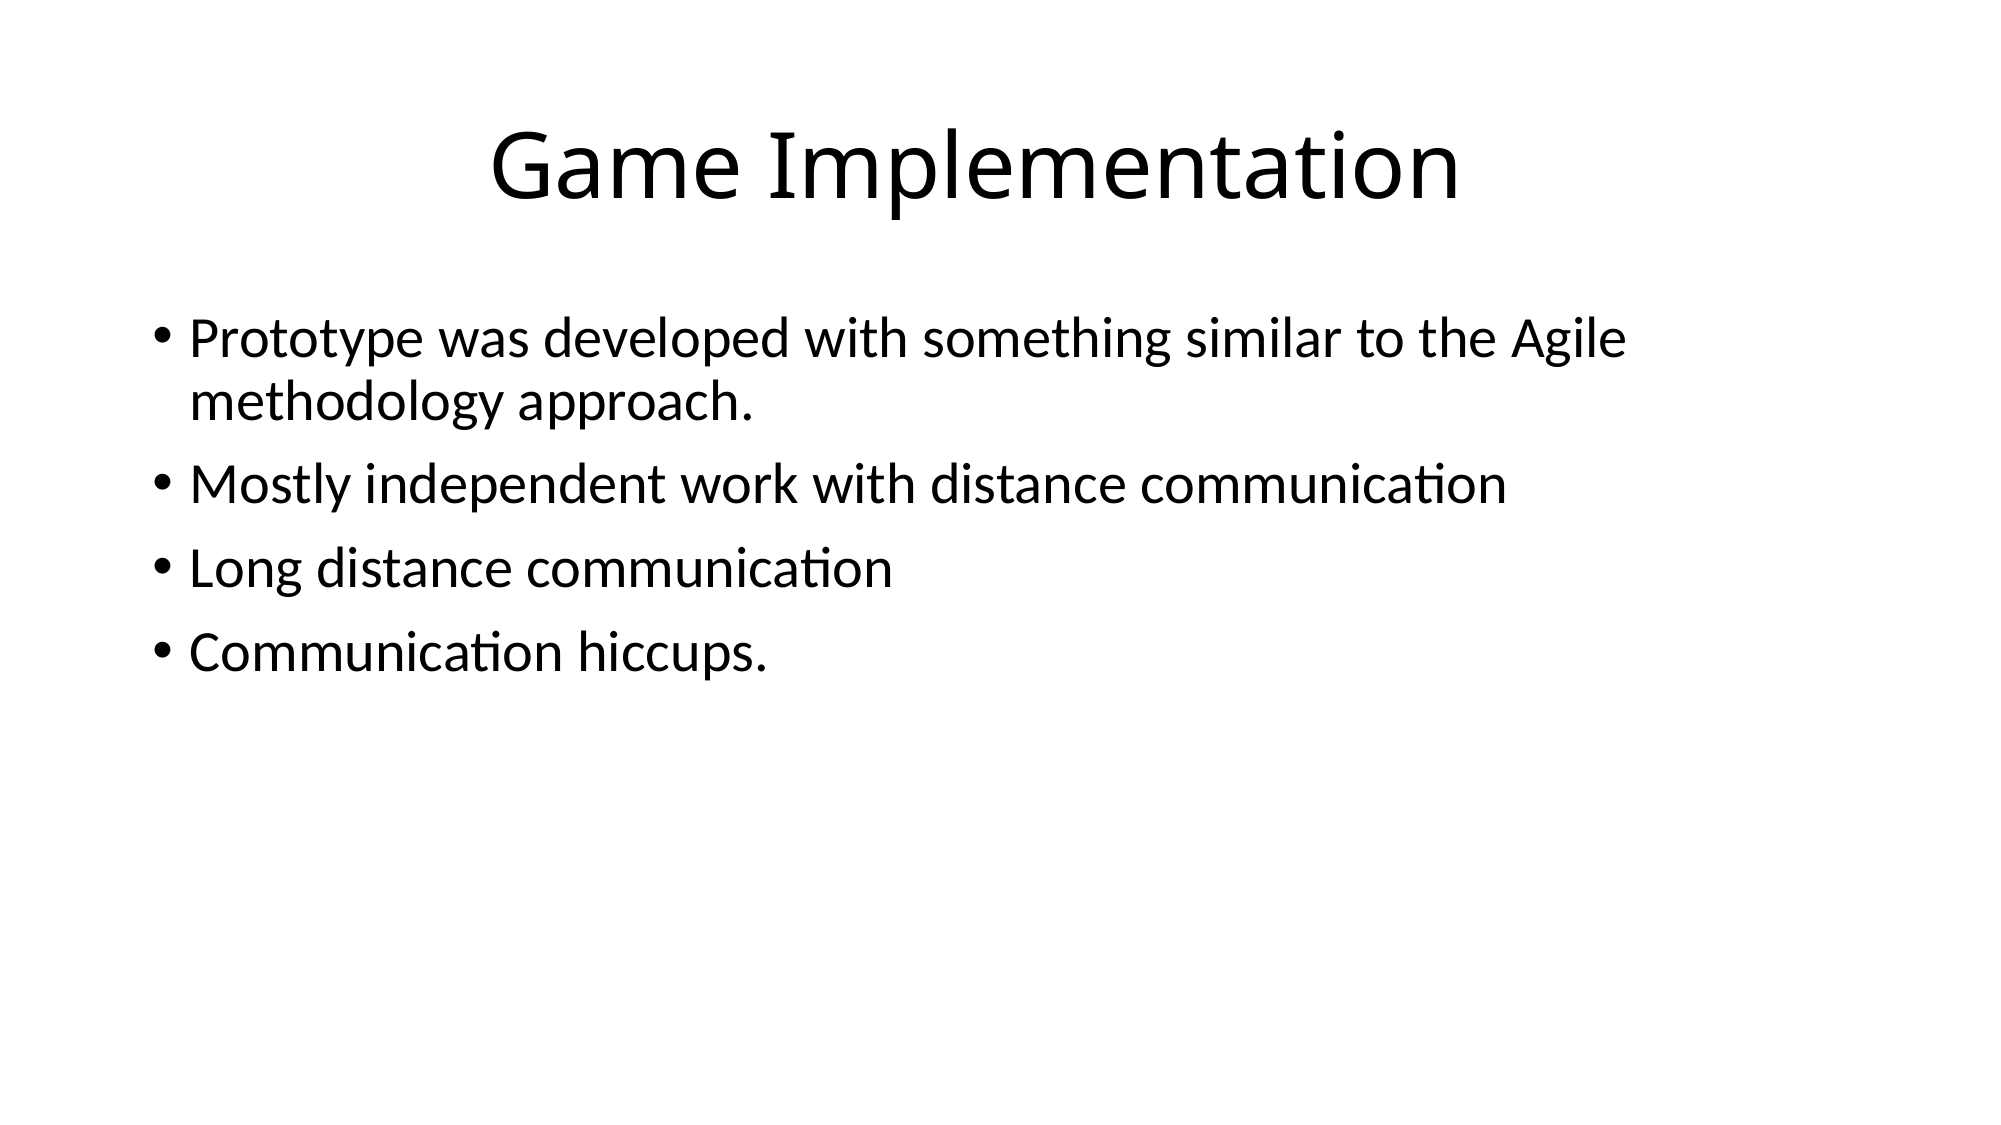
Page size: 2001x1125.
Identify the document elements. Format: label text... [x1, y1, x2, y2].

title Game Implementation [137, 59, 1863, 278]
list Prototype was developed with something similar to the Agile methodology approach. Mostly independent work with distance communication Long distance communication Communication hiccups. [137, 299, 1863, 1014]
